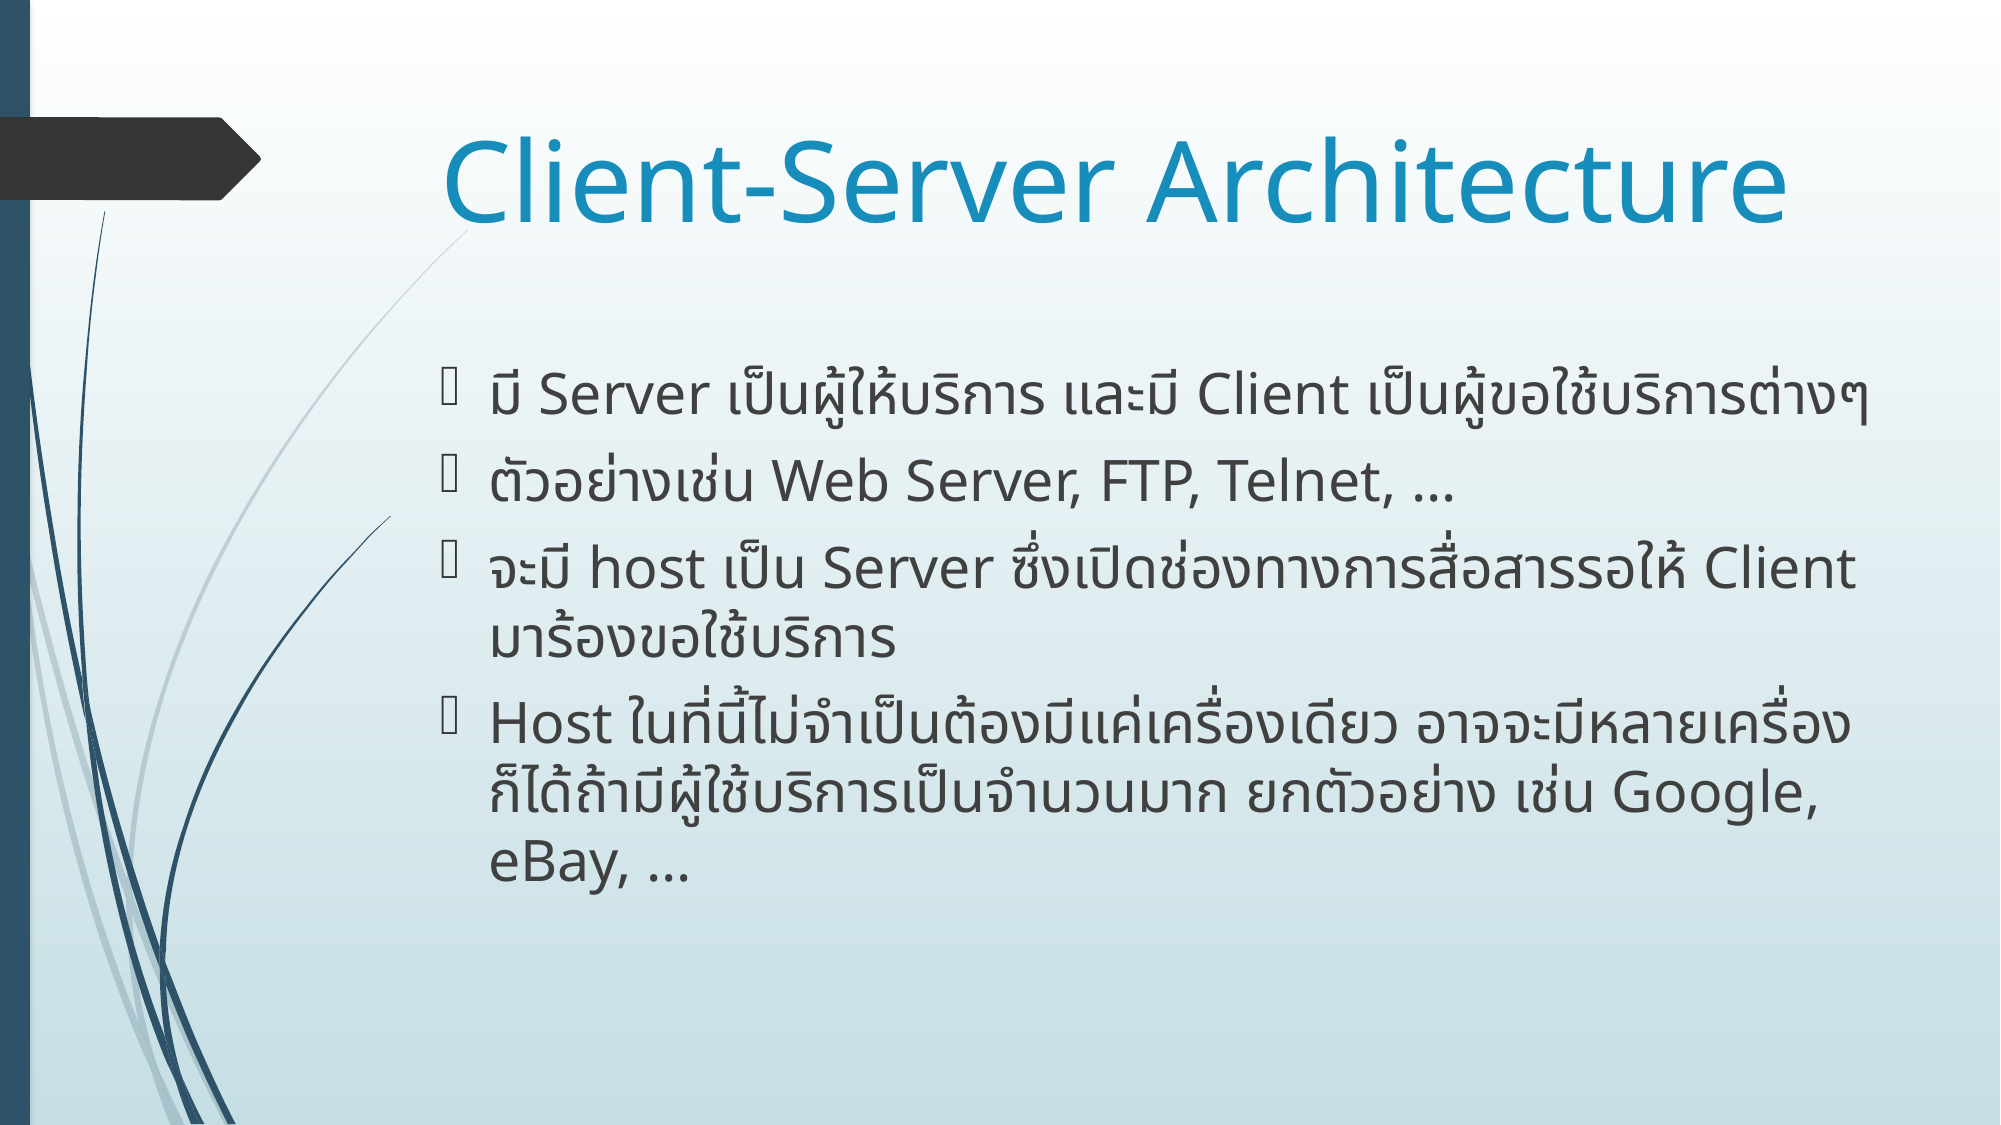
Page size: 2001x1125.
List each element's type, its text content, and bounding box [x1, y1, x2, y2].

list มี Server เป็นผู้ให้บริการ และมี Client เป็นผู้ขอใช้บริการต่างๆ ตัวอย่างเช่น Web Server, FTP, Telnet, … จะมี host เป็น Server ซึ่งเปิดช่องทางการสื่อสารรอให้ Client มาร้องขอใช้บริการ Host ในที่นี้ไม่จำเป็นต้องมีแค่เครื่องเดียว อาจจะมีหลายเครื่องก็ได้ถ้ามีผู้ใช้บริการเป็นจำนวนมาก ยกตัวอย่าง เช่น Google, eBay, … [424, 350, 1888, 970]
title Client-Server Architecture [425, 102, 1888, 313]
